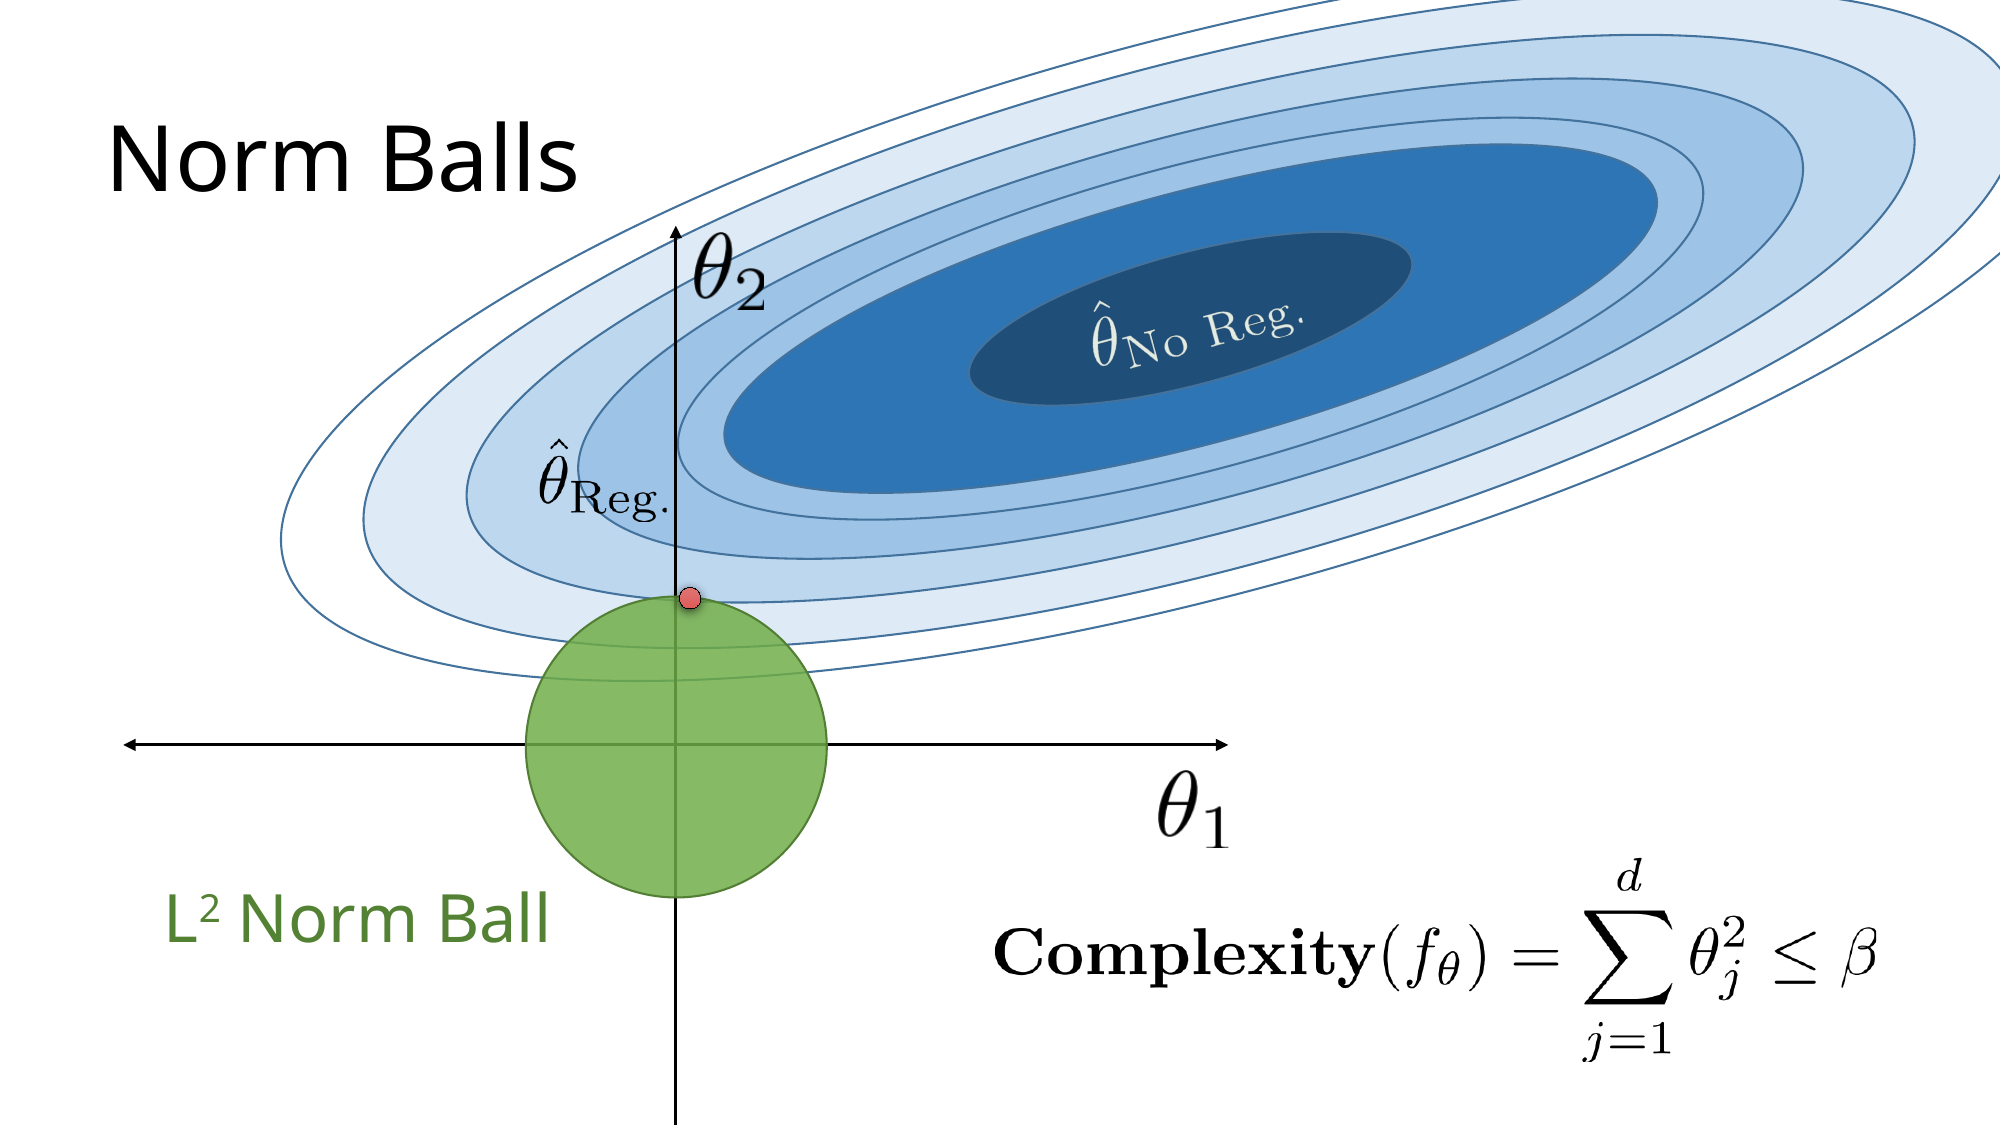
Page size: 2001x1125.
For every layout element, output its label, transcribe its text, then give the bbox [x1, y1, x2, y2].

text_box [251, 40, 2000, 597]
title Norm Balls [90, 52, 251, 271]
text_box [123, 225, 1229, 1125]
picture [539, 438, 667, 522]
picture [994, 857, 1877, 1062]
